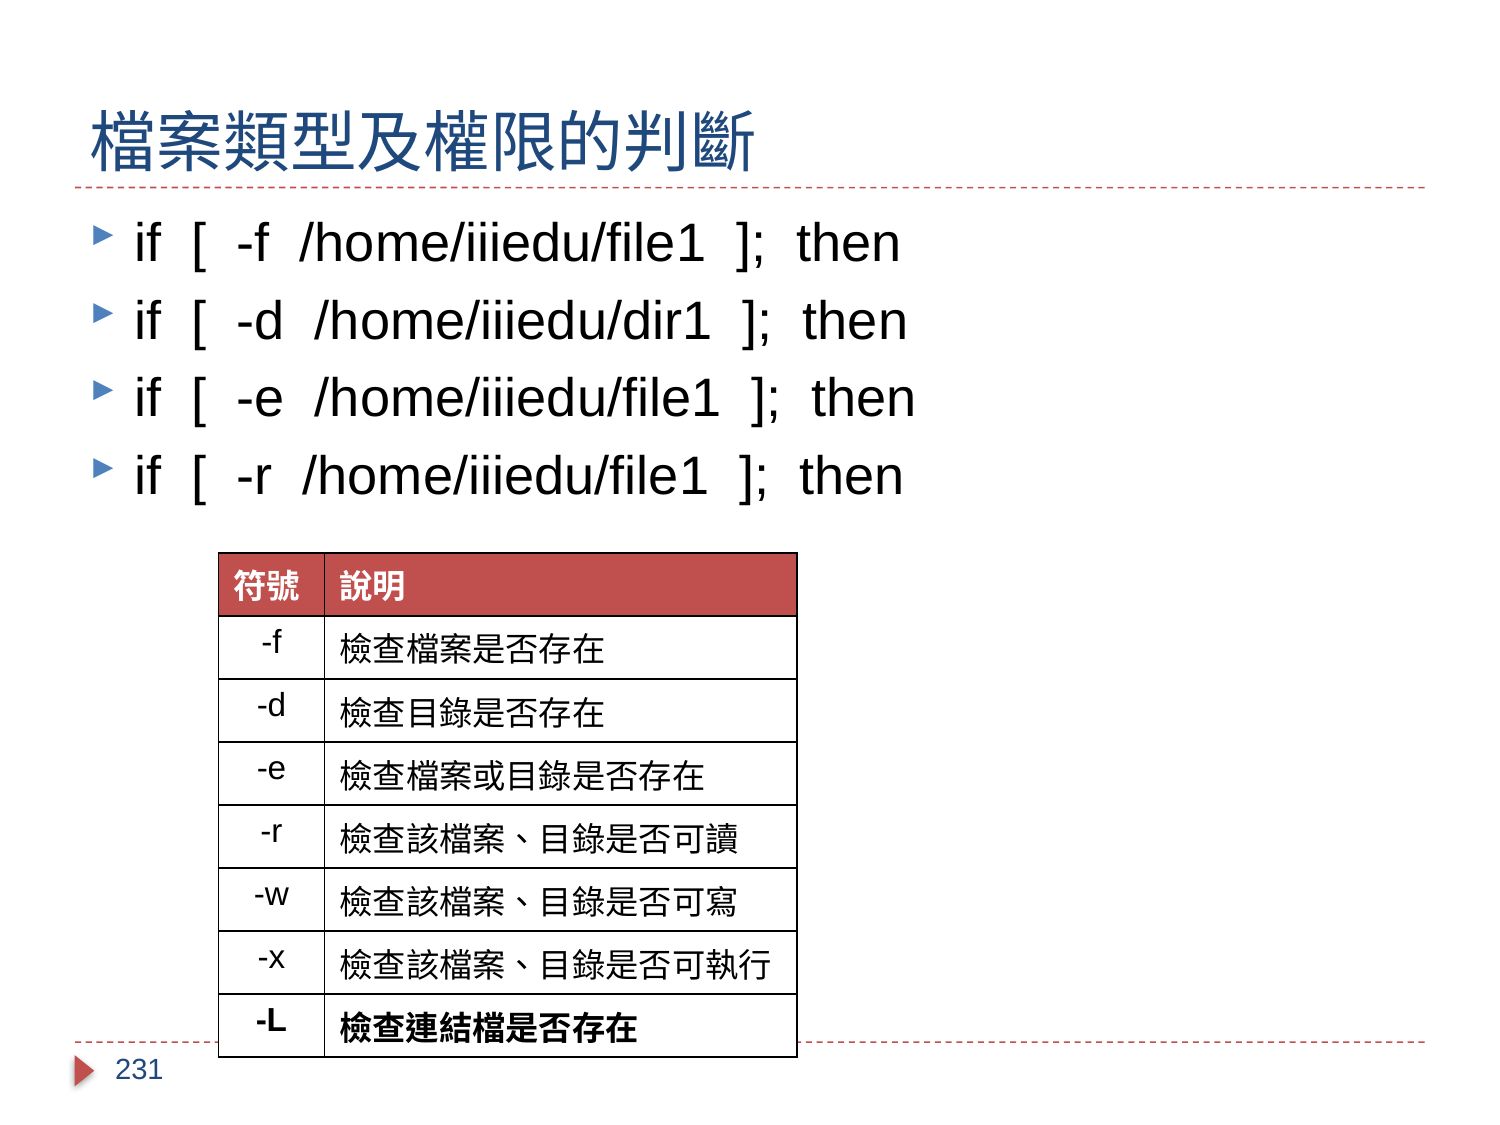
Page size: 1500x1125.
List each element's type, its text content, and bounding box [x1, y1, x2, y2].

slide_number 231 [100, 1042, 426, 1103]
table_cell -x [219, 932, 324, 993]
table_header 符號 [219, 554, 324, 615]
table_cell 檢查目錄是否存在 [325, 680, 796, 741]
table_cell -r [219, 806, 324, 867]
table_cell -f [219, 617, 324, 678]
table_cell 檢查該檔案、目錄是否可執行 [325, 932, 796, 993]
table_cell 檢查該檔案、目錄是否可讀 [325, 806, 796, 867]
table_cell 檢查檔案是否存在 [325, 617, 796, 678]
table_cell -L [219, 995, 324, 1056]
table_cell 檢查該檔案、目錄是否可寫 [325, 869, 796, 930]
title 檔案類型及權限的判斷 [75, 24, 1425, 188]
table_cell 檢查檔案或目錄是否存在 [325, 743, 796, 804]
table_cell -w [219, 869, 324, 930]
list if [ -f /home/iiiedu/file1 ]; then if [ -d /home/iiiedu/dir1 ]; then if [ -e /home/iiiedu/file1 ]; then if [ -r /home/iiiedu/file1 ]; then [75, 200, 1425, 1010]
table_cell 檢查連結檔是否存在 [325, 995, 796, 1056]
table_cell -e [219, 743, 324, 804]
table_cell -d [219, 680, 324, 741]
table_header 說明 [325, 554, 796, 615]
